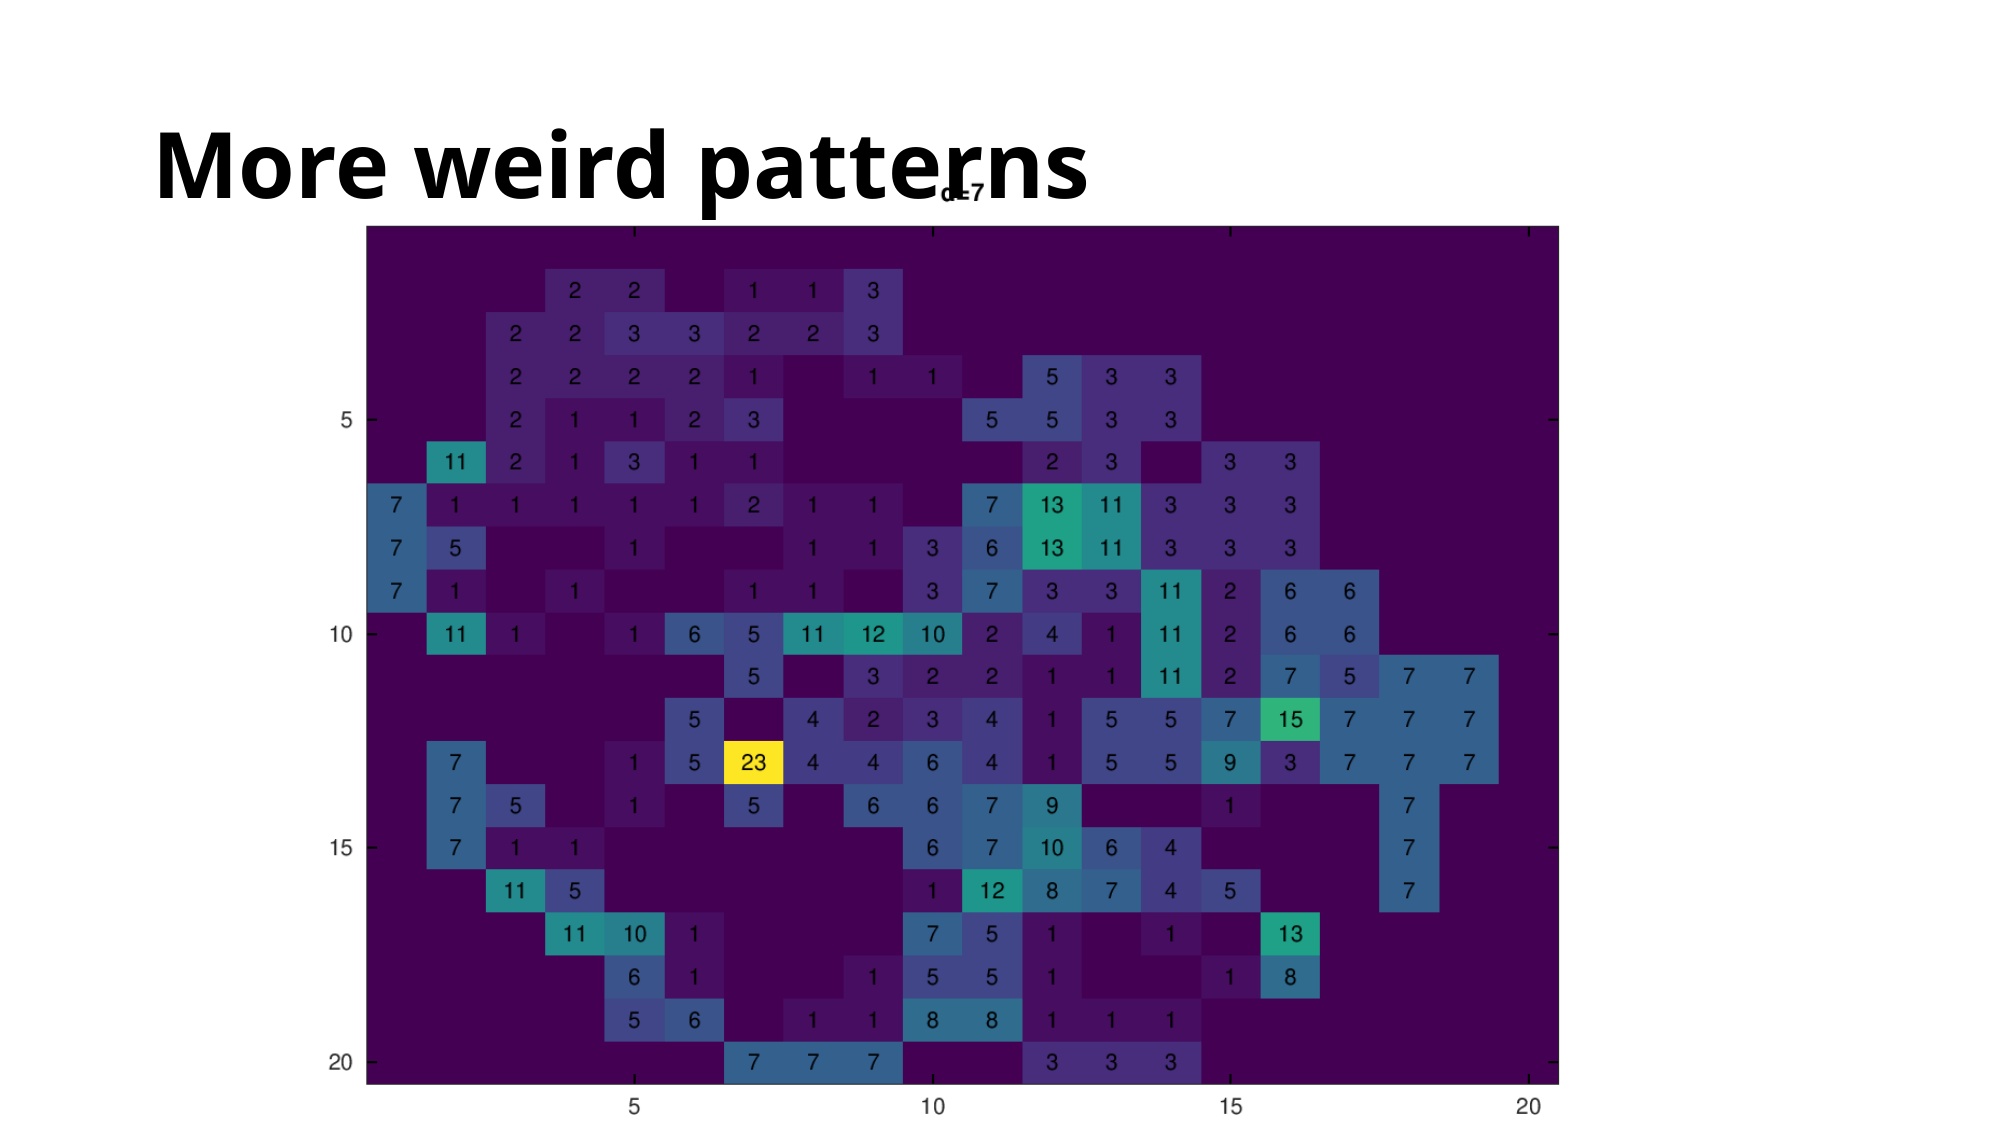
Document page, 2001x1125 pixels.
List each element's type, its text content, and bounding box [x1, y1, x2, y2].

title More weird patterns [137, 59, 1863, 278]
picture [306, 159, 1599, 1125]
